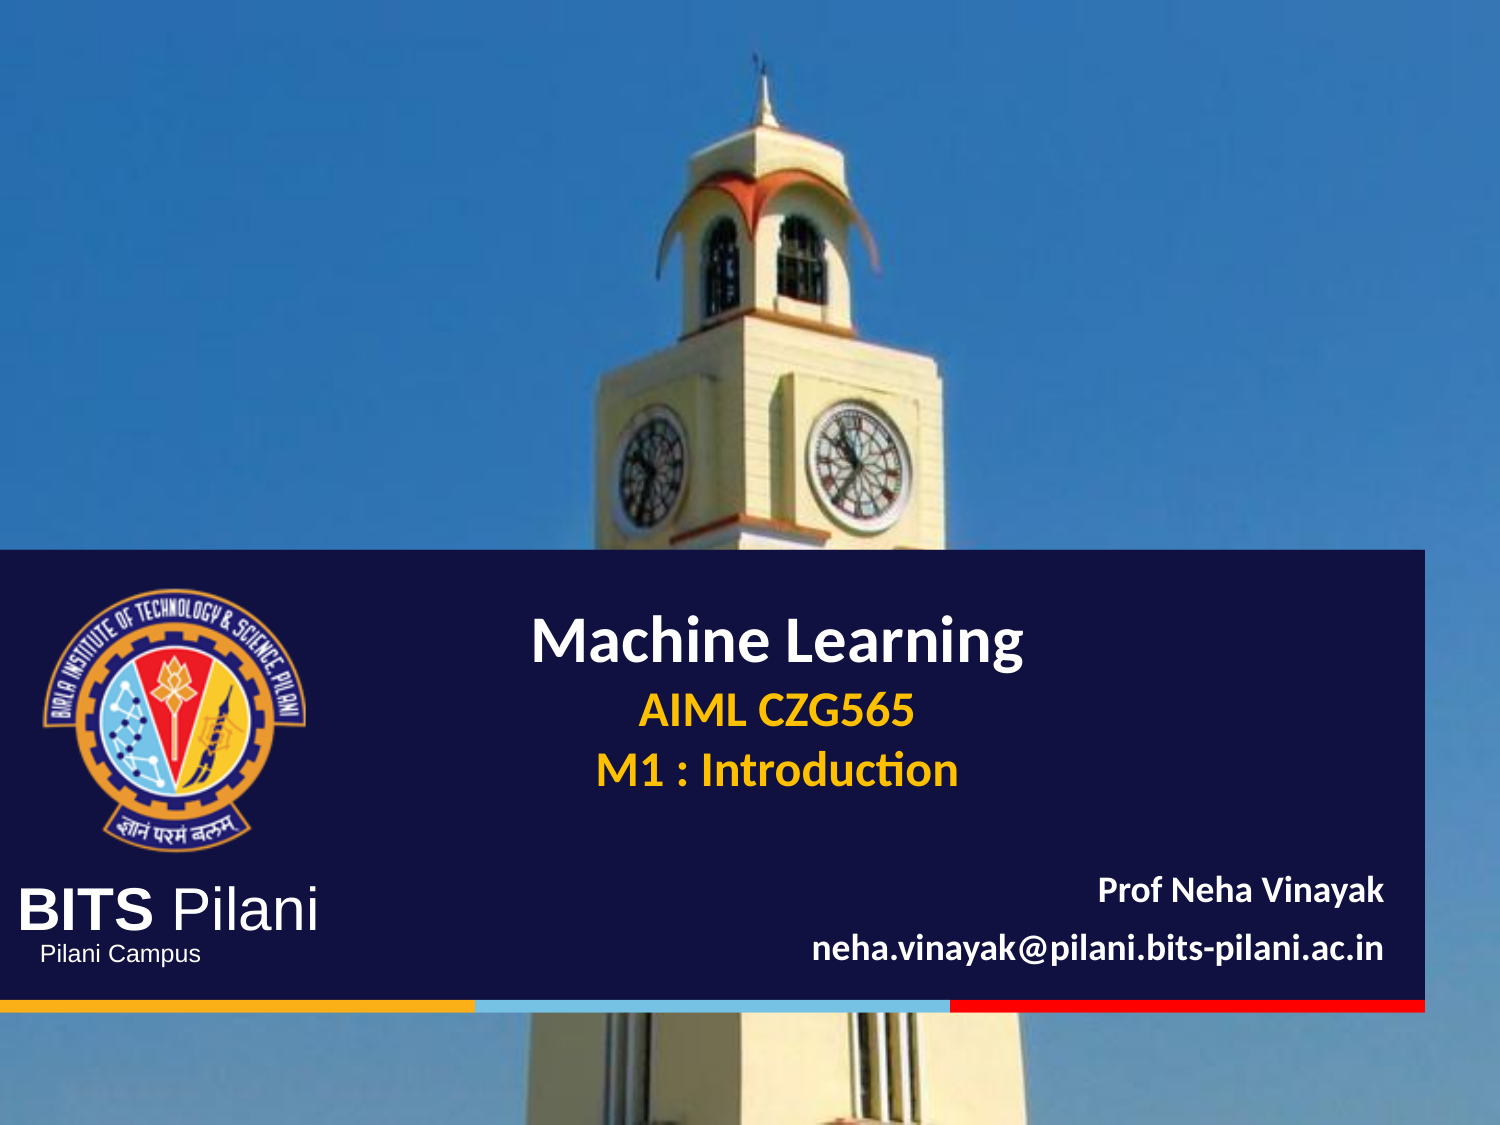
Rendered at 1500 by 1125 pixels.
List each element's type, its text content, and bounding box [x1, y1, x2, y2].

text_box Prof Neha Vinayak neha.vinayak@pilani.bits-pilani.ac.in [371, 887, 1400, 975]
picture [0, 0, 1500, 1125]
text_box Machine Learning AIML CZG565 M1 : Introduction [131, 567, 1424, 905]
